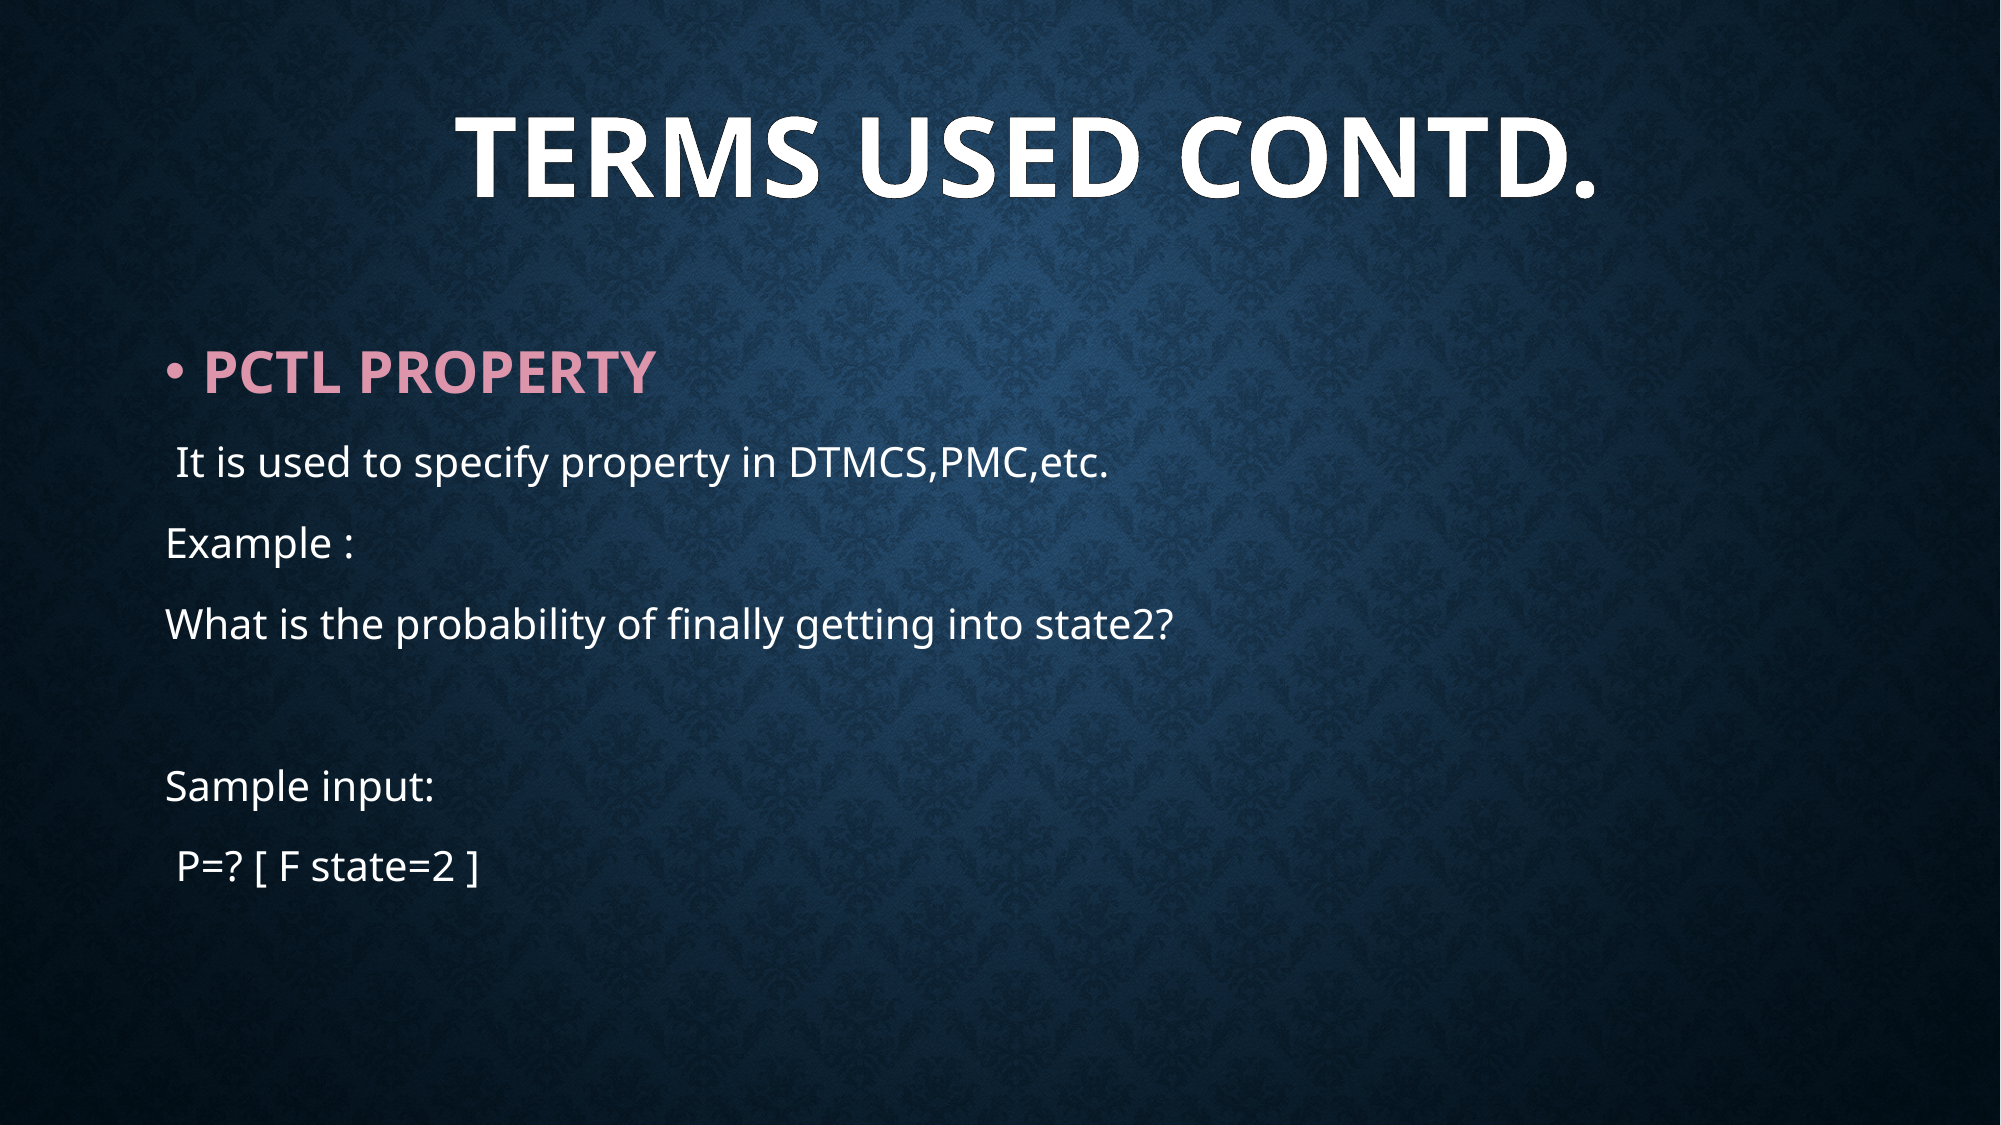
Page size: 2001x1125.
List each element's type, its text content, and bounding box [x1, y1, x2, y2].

list PCTL PROPERTY It is used to specify property in DTMCS,PMC,etc. Example : What is the probability of finally getting into state2? Sample input: P=? [ F state=2 ] [149, 313, 1849, 950]
text_box TERMS USED CONTD. [437, 77, 1617, 228]
